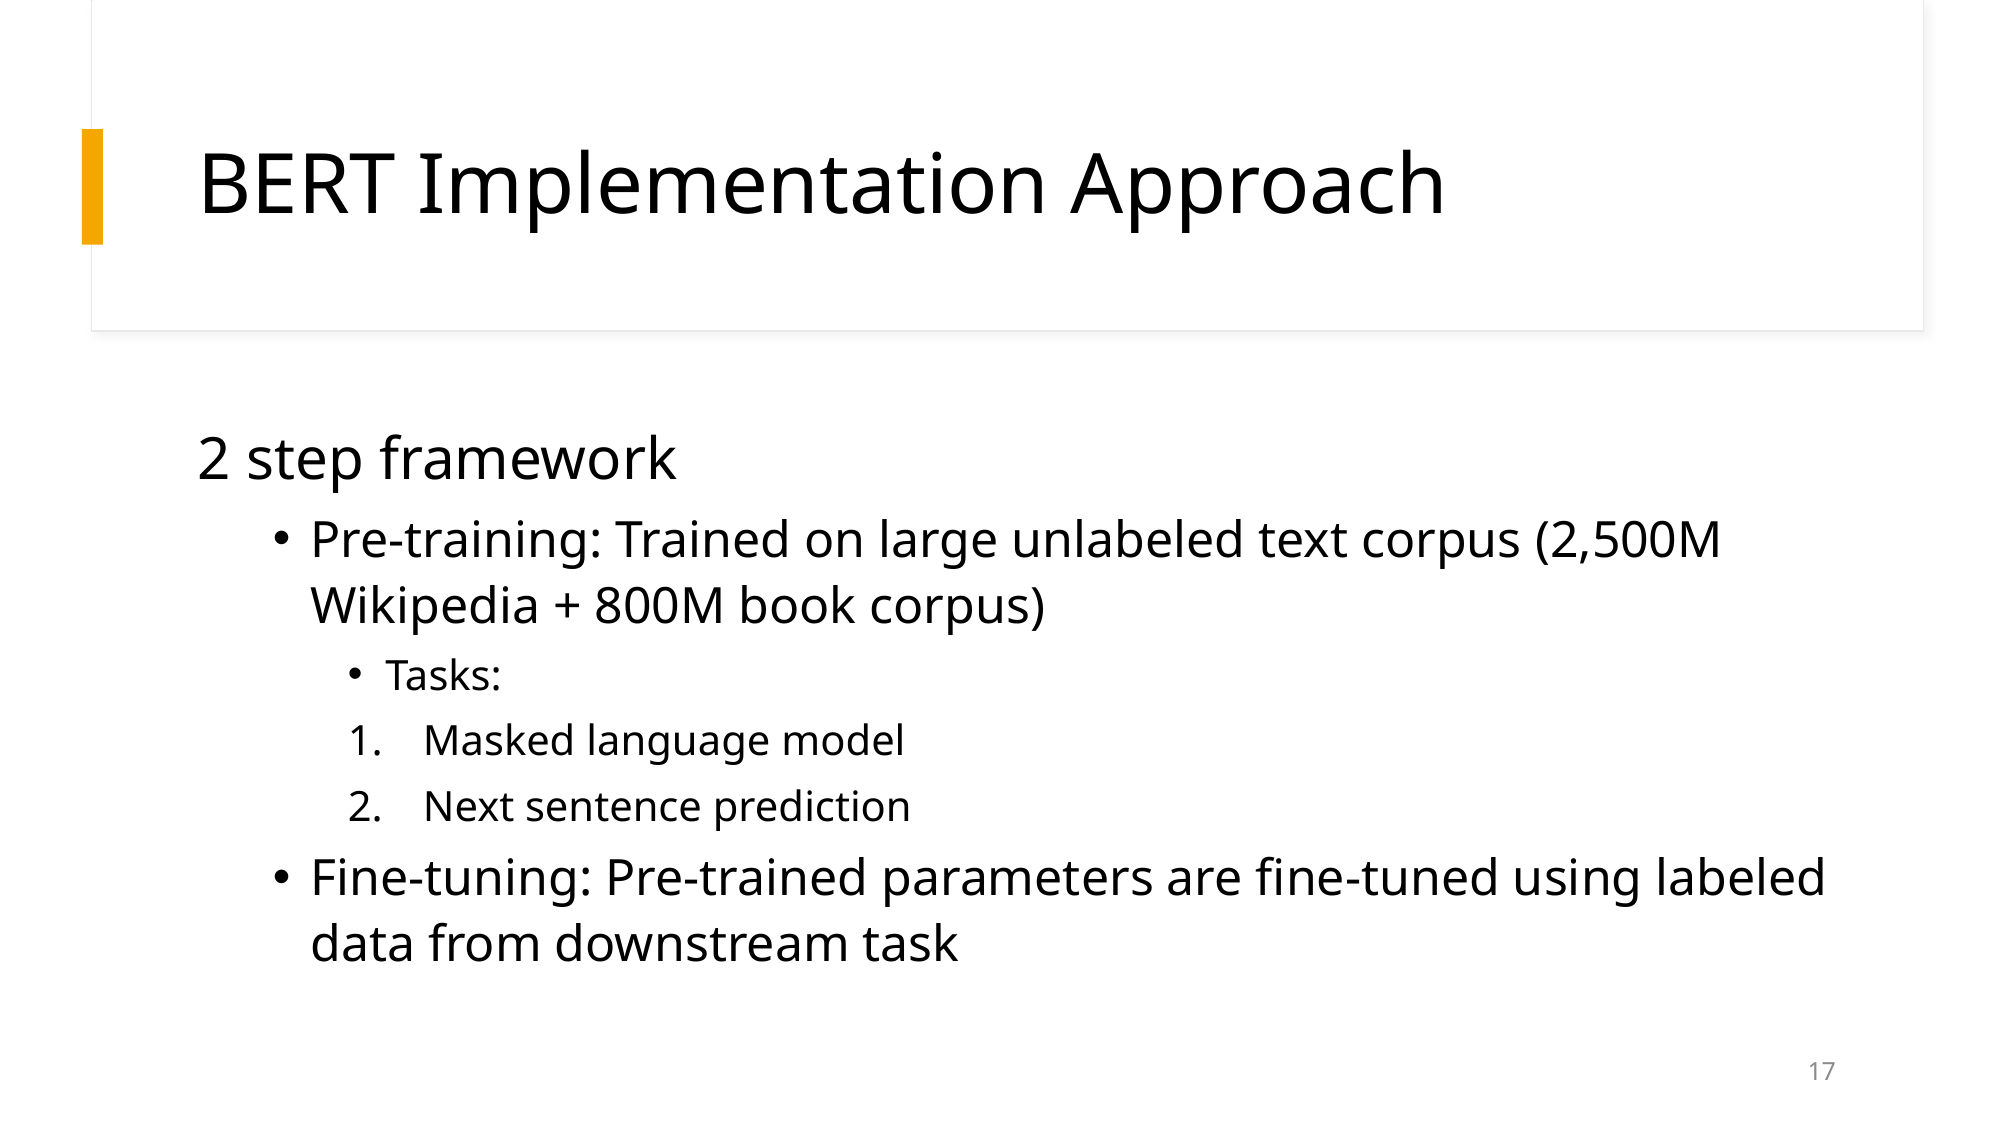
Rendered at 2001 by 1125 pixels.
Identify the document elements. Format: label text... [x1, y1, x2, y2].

slide_number 17 [1401, 1042, 1851, 1103]
title BERT Implementation Approach [183, 90, 1851, 284]
list 2 step framework Pre-training: Trained on large unlabeled text corpus (2,500M Wikipedia + 800M book corpus) Tasks: Masked language model Next sentence prediction Fine-tuning: Pre-trained parameters are fine-tuned using labeled data from downstream task [183, 406, 1851, 1013]
